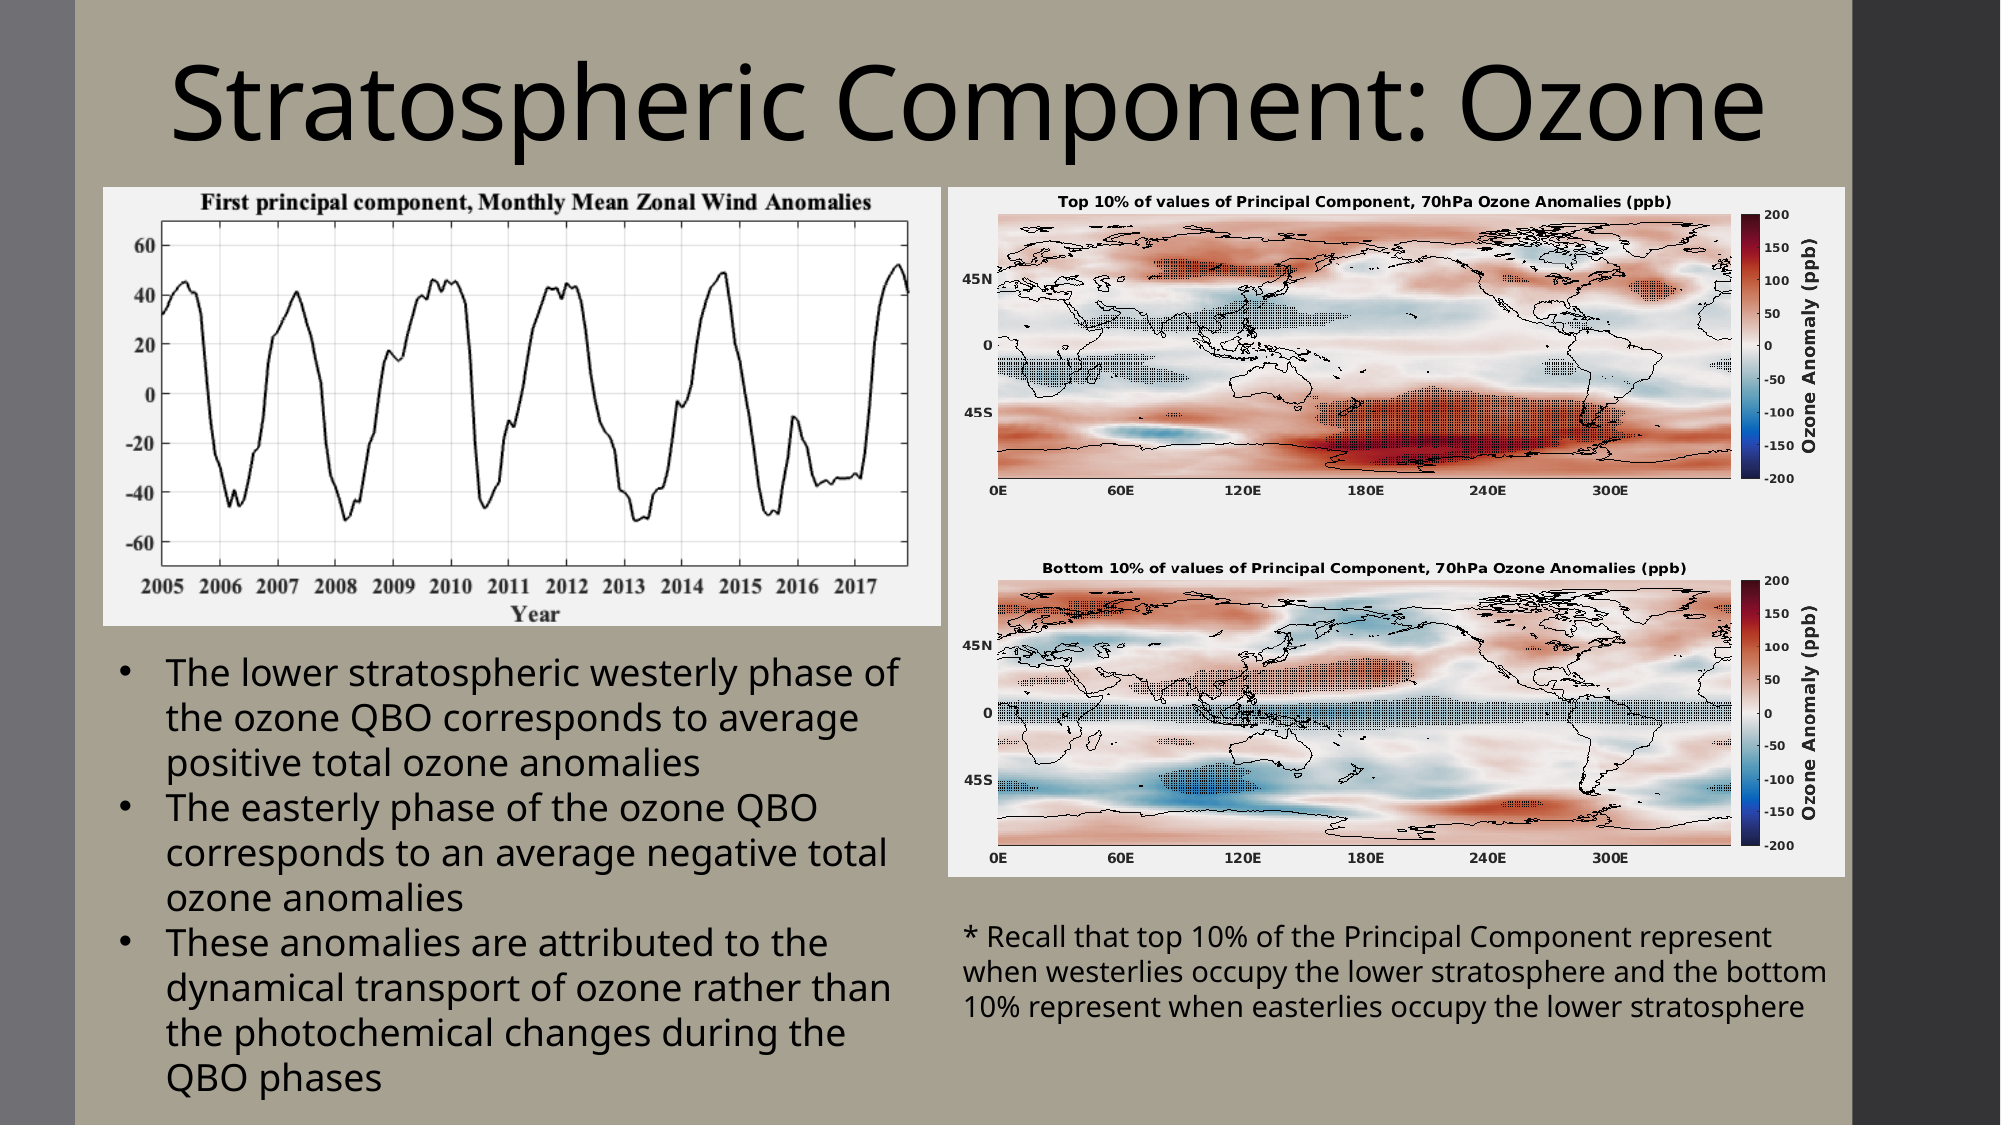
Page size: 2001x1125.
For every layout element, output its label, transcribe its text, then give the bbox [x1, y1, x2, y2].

title Stratospheric Component: Ozone [154, 0, 1821, 169]
picture [102, 186, 941, 626]
text_box [0, 0, 76, 1125]
text_box * Recall that top 10% of the Principal Component represent when westerlies occupy the lower stratosphere and the bottom 10% represent when easterlies occupy the lower stratosphere [947, 910, 1846, 1031]
picture [947, 187, 1846, 878]
text_box The lower stratospheric westerly phase of the ozone QBO corresponds to average positive total ozone anomalies The easterly phase of the ozone QBO corresponds to an average negative total ozone anomalies These anomalies are attributed to the dynamical transport of ozone rather than the photochemical changes during the QBO phases [103, 641, 932, 1106]
